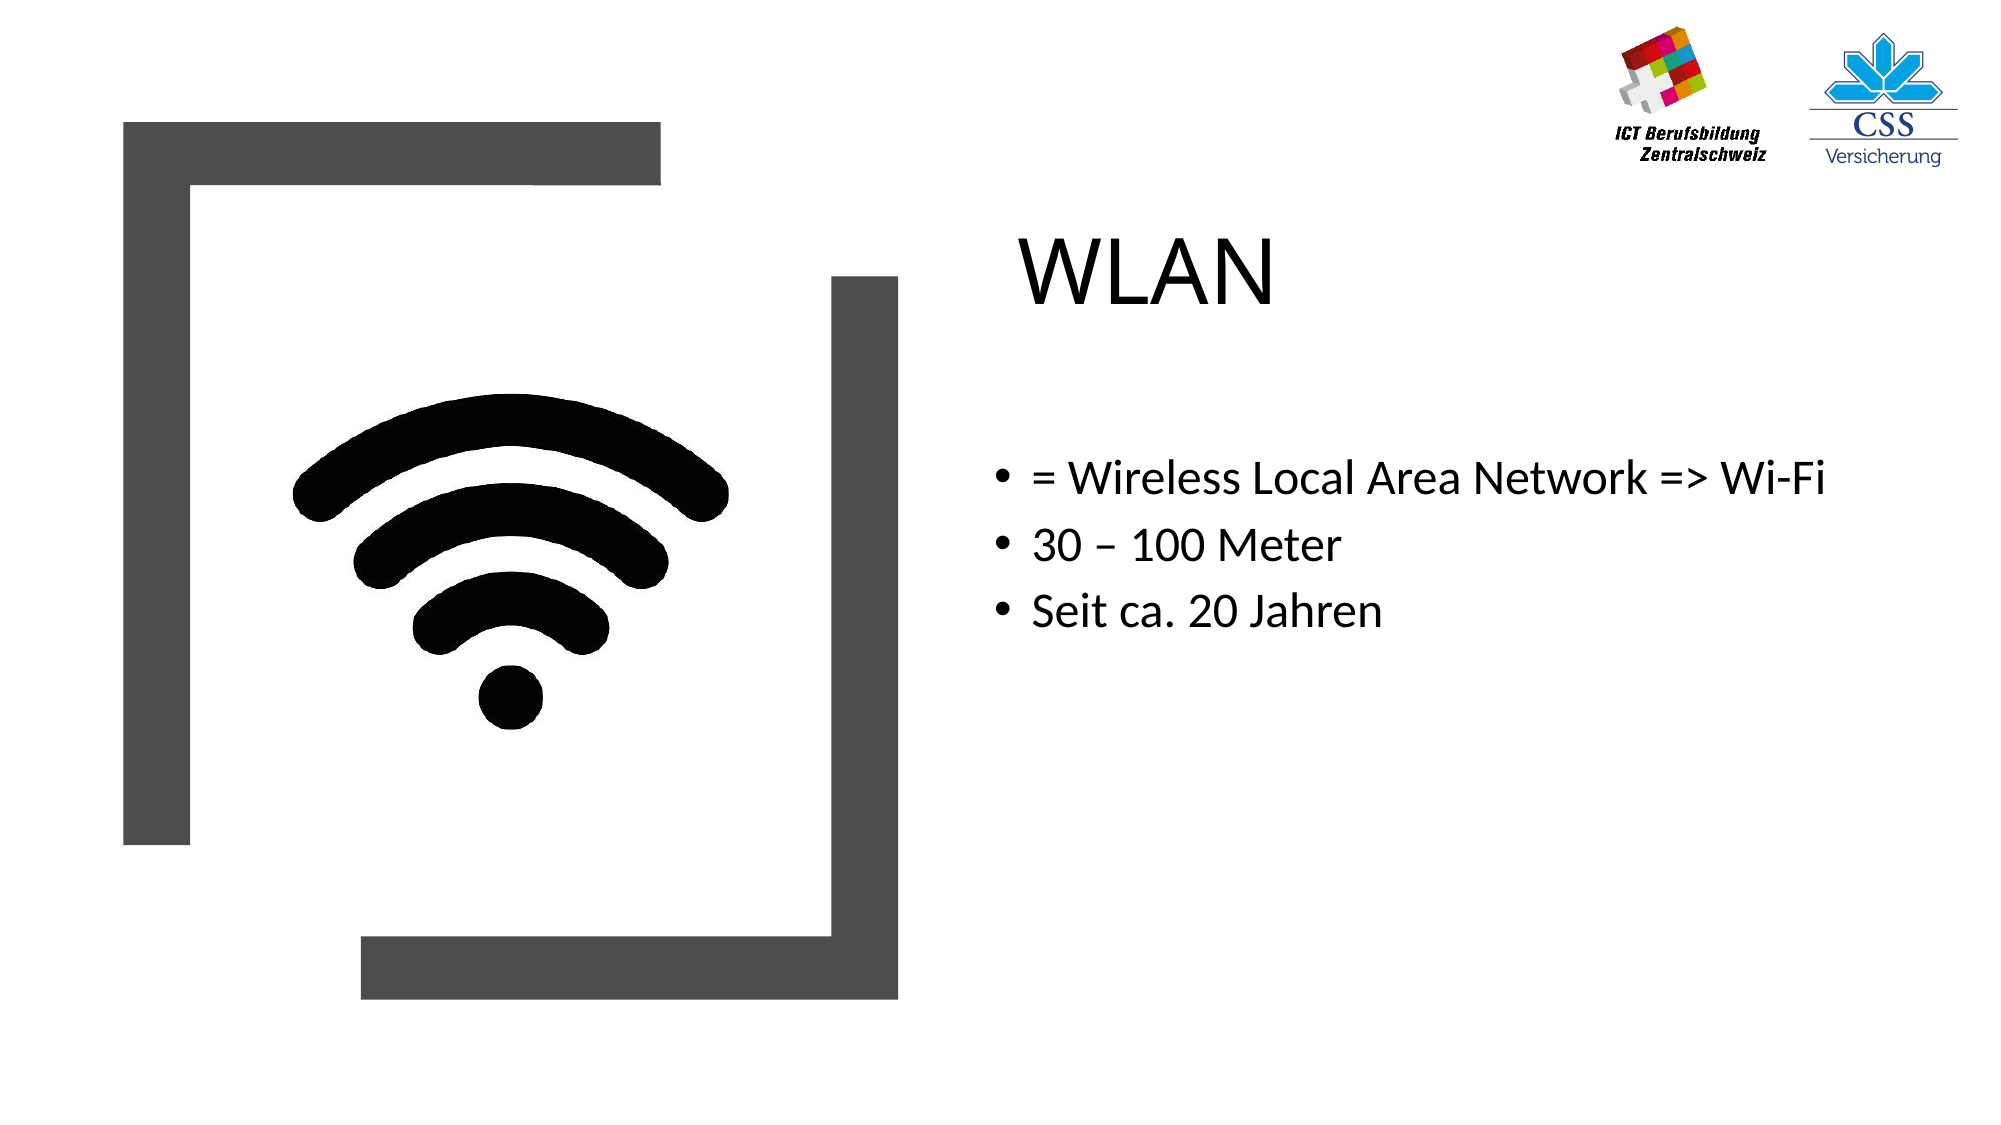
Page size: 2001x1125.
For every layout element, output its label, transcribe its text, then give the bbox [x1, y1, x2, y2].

title WLAN [1002, 148, 1863, 402]
text_box [360, 276, 899, 1000]
text_box [123, 122, 661, 846]
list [242, 293, 779, 830]
text_box = Wireless Local Area Network => Wi-Fi 30 – 100 Meter Seit ca. 20 Jahren [969, 444, 1853, 1014]
picture [1772, 0, 1995, 200]
picture [1611, 22, 1768, 148]
